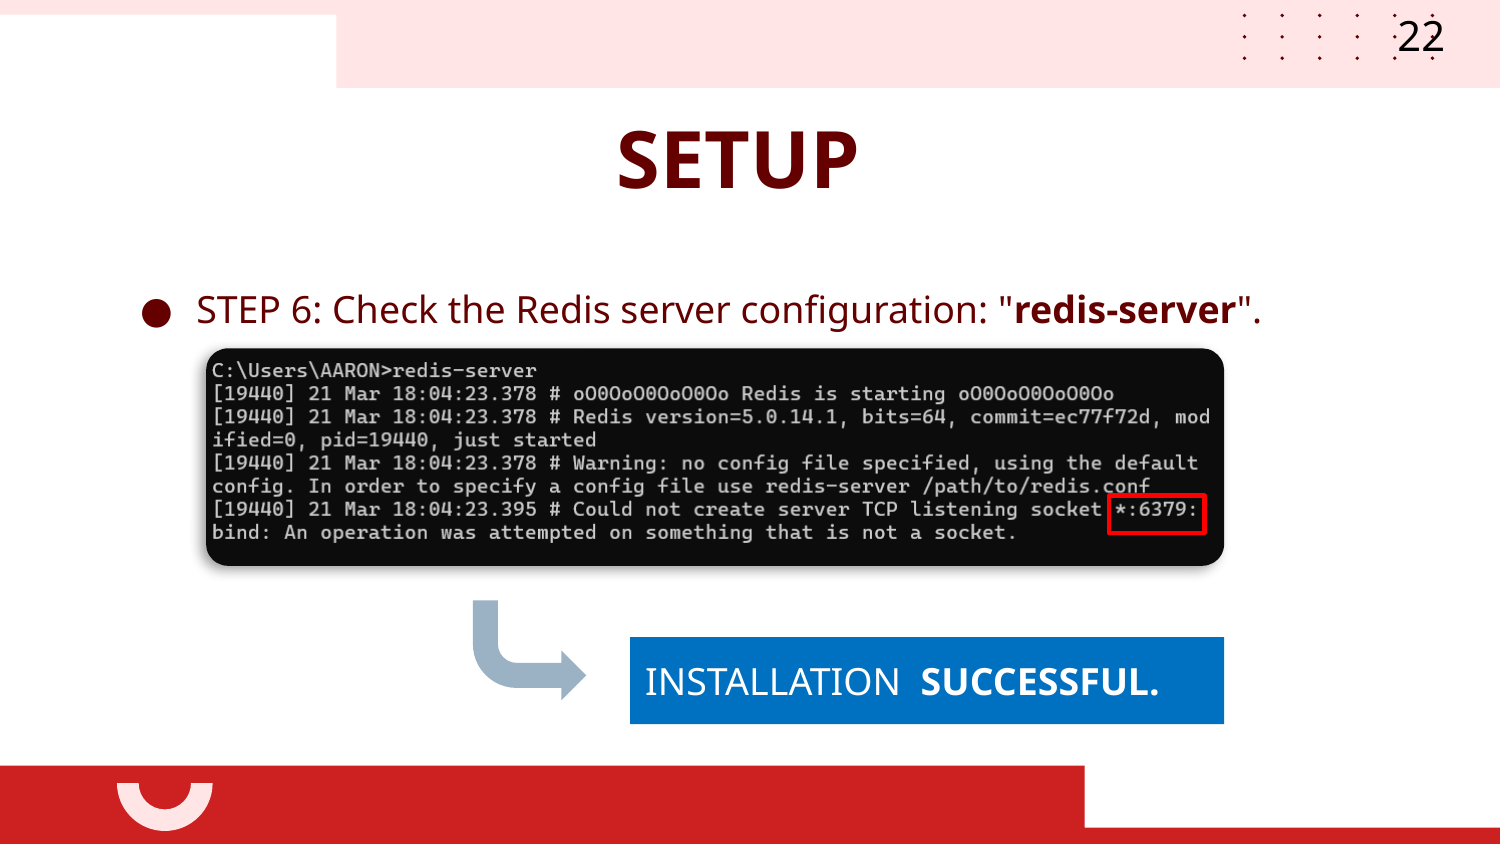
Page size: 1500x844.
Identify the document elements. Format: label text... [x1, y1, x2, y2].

picture [205, 348, 1225, 567]
slide_number 22 [1123, 15, 1461, 61]
text_box INSTALLATION SUCCESSFUL. [630, 637, 1225, 725]
text_box STEP 6: Check the Redis server configuration: "redis-server". [106, 271, 1286, 347]
text_box [472, 600, 587, 701]
title SETUP [71, 94, 1407, 206]
